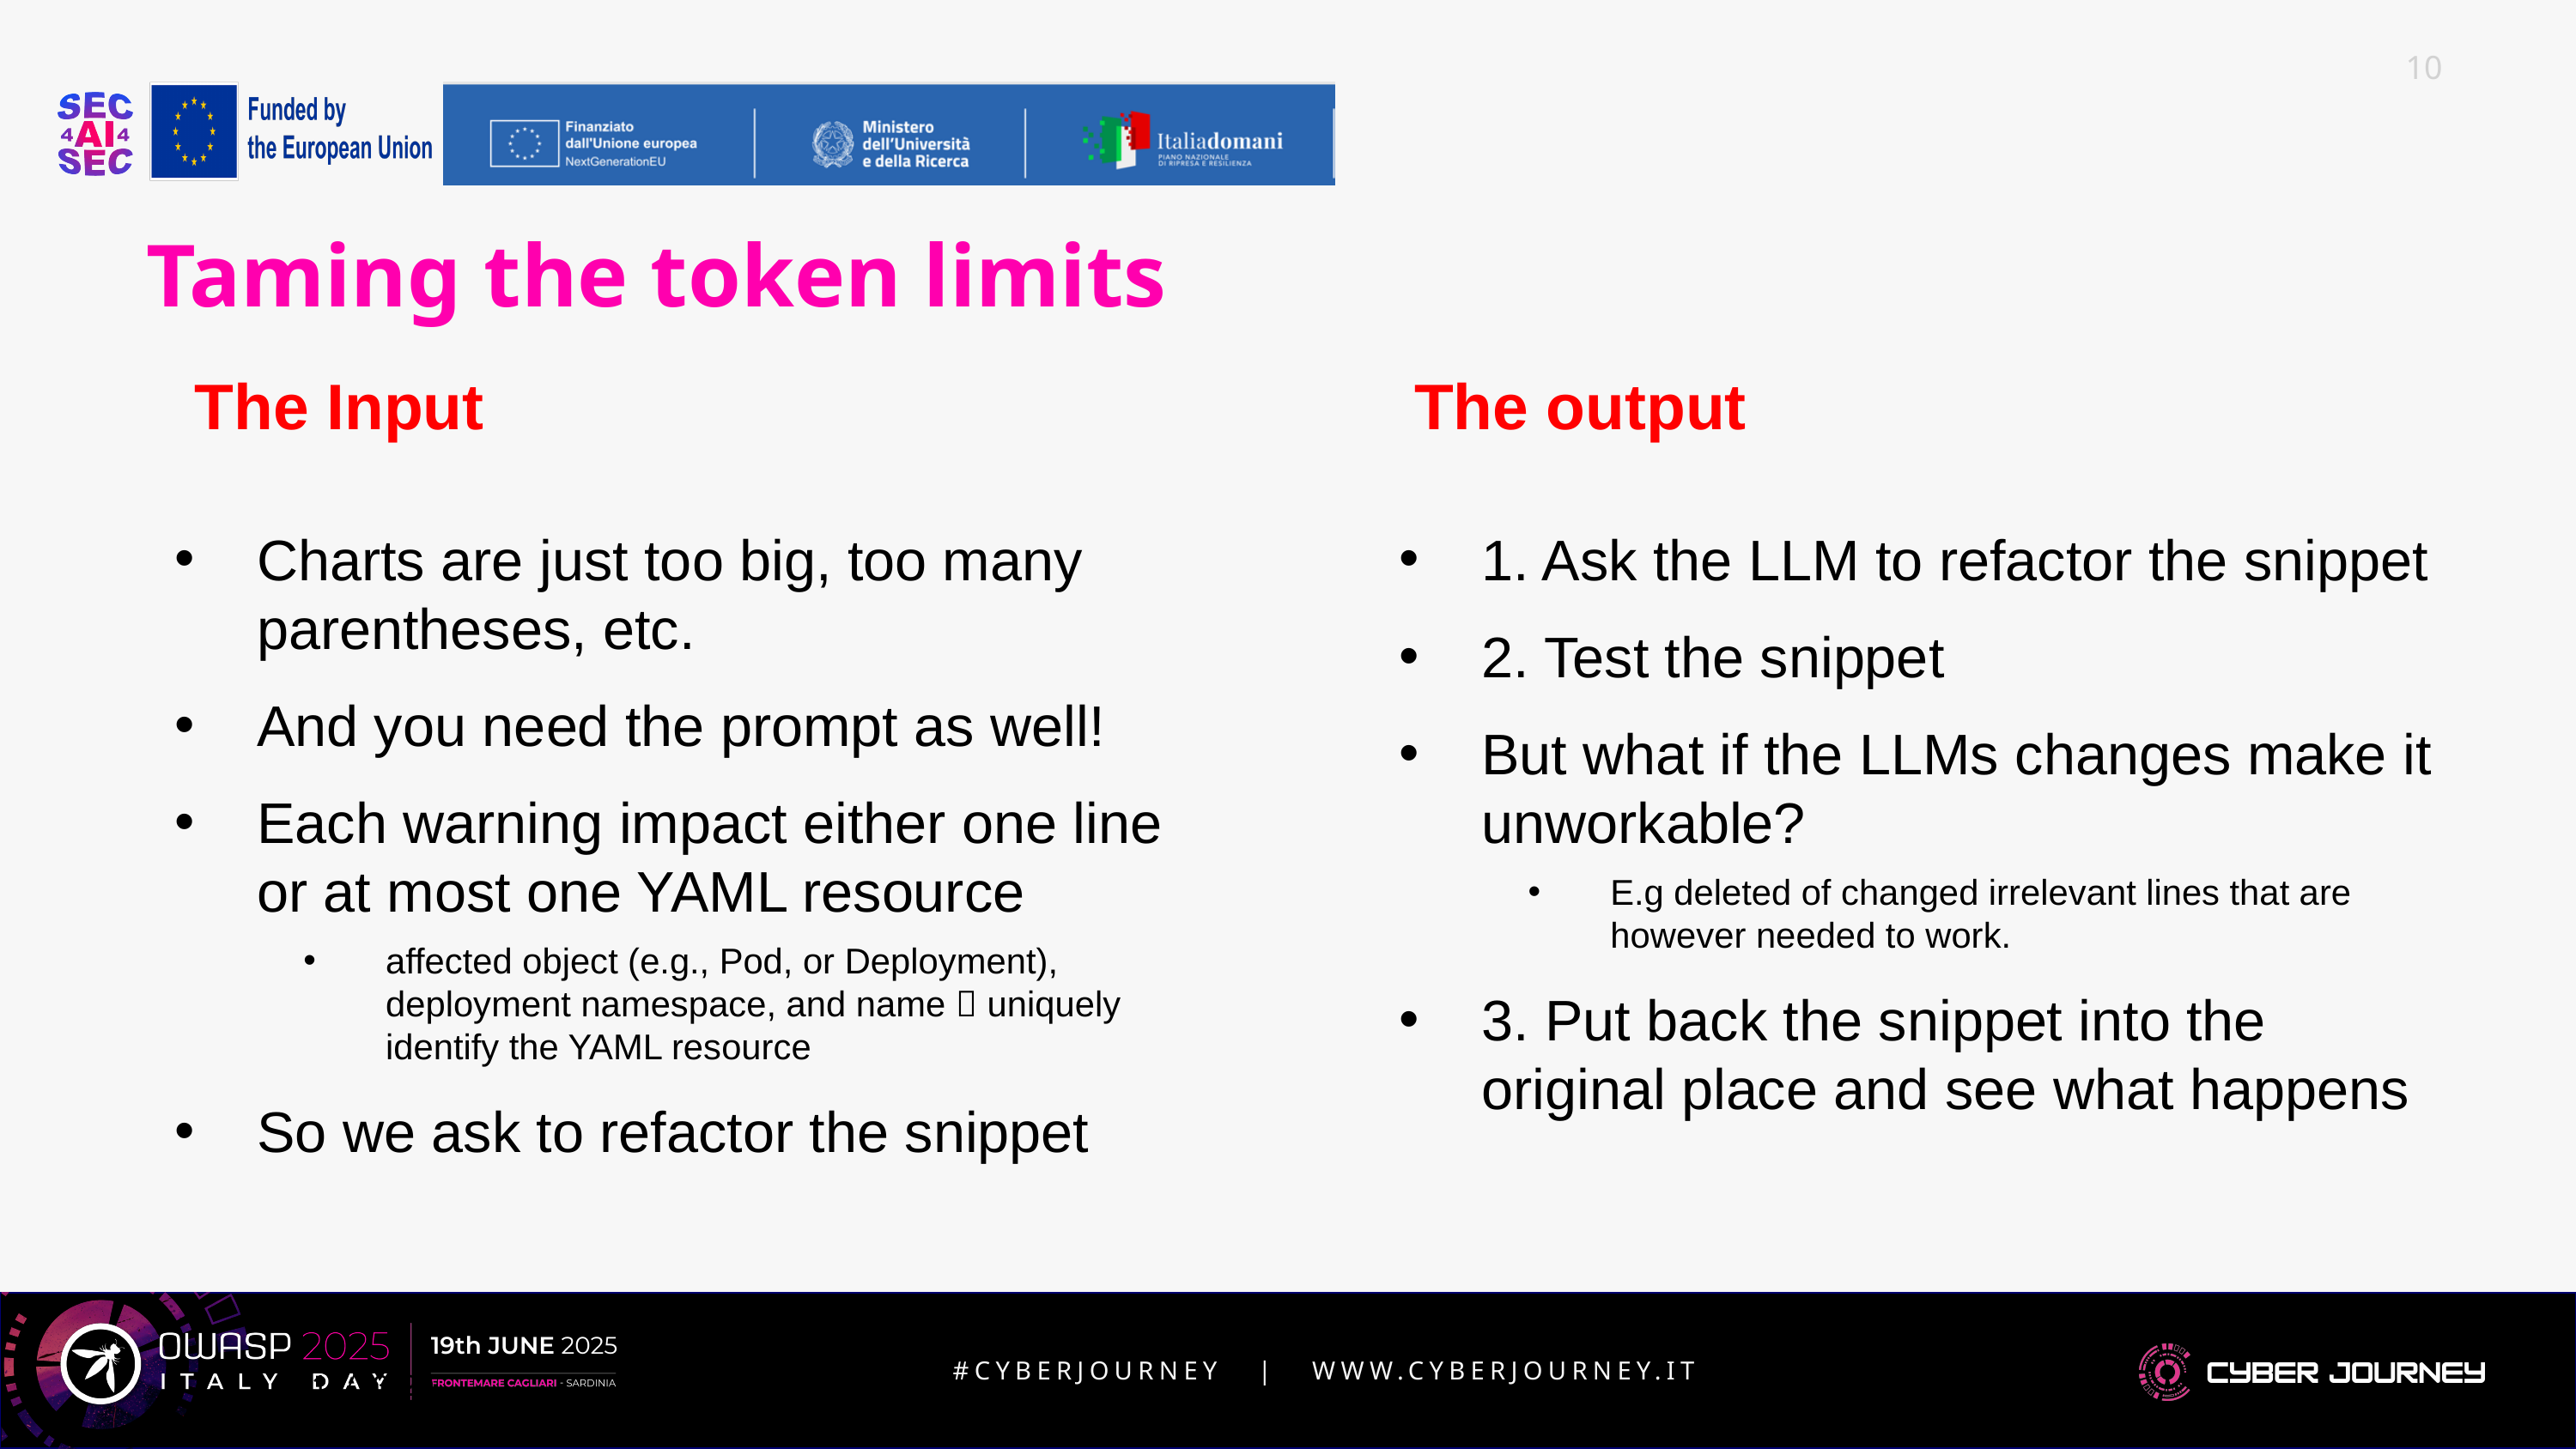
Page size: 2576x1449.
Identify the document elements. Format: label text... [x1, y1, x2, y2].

picture [1, 1292, 617, 1449]
picture [2139, 1343, 2410, 1401]
title Taming the token limits [139, 229, 2263, 379]
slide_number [304, 1344, 449, 1422]
list 1. Ask the LLM to refactor the snippet 2. Test the snippet But what if the LLMs changes make it unworkable? E.g deleted of changed irrelevant lines that are however needed to work. 3. Put back the snippet into the original place and see what happens [1346, 519, 2455, 1271]
list The output [1343, 371, 2451, 498]
slide_number 10 [2410, 1337, 2566, 1449]
list Charts are just too big, too many parentheses, etc. And you need the prompt as well! Each warning impact either one line or at most one YAML resource affected object (e.g., Pod, or Deployment), deployment namespace, and name  uniquely identify the YAML resource So we ask to refactor the snippet [121, 519, 1235, 1271]
picture [43, 77, 1335, 185]
list The Input [124, 371, 1237, 498]
